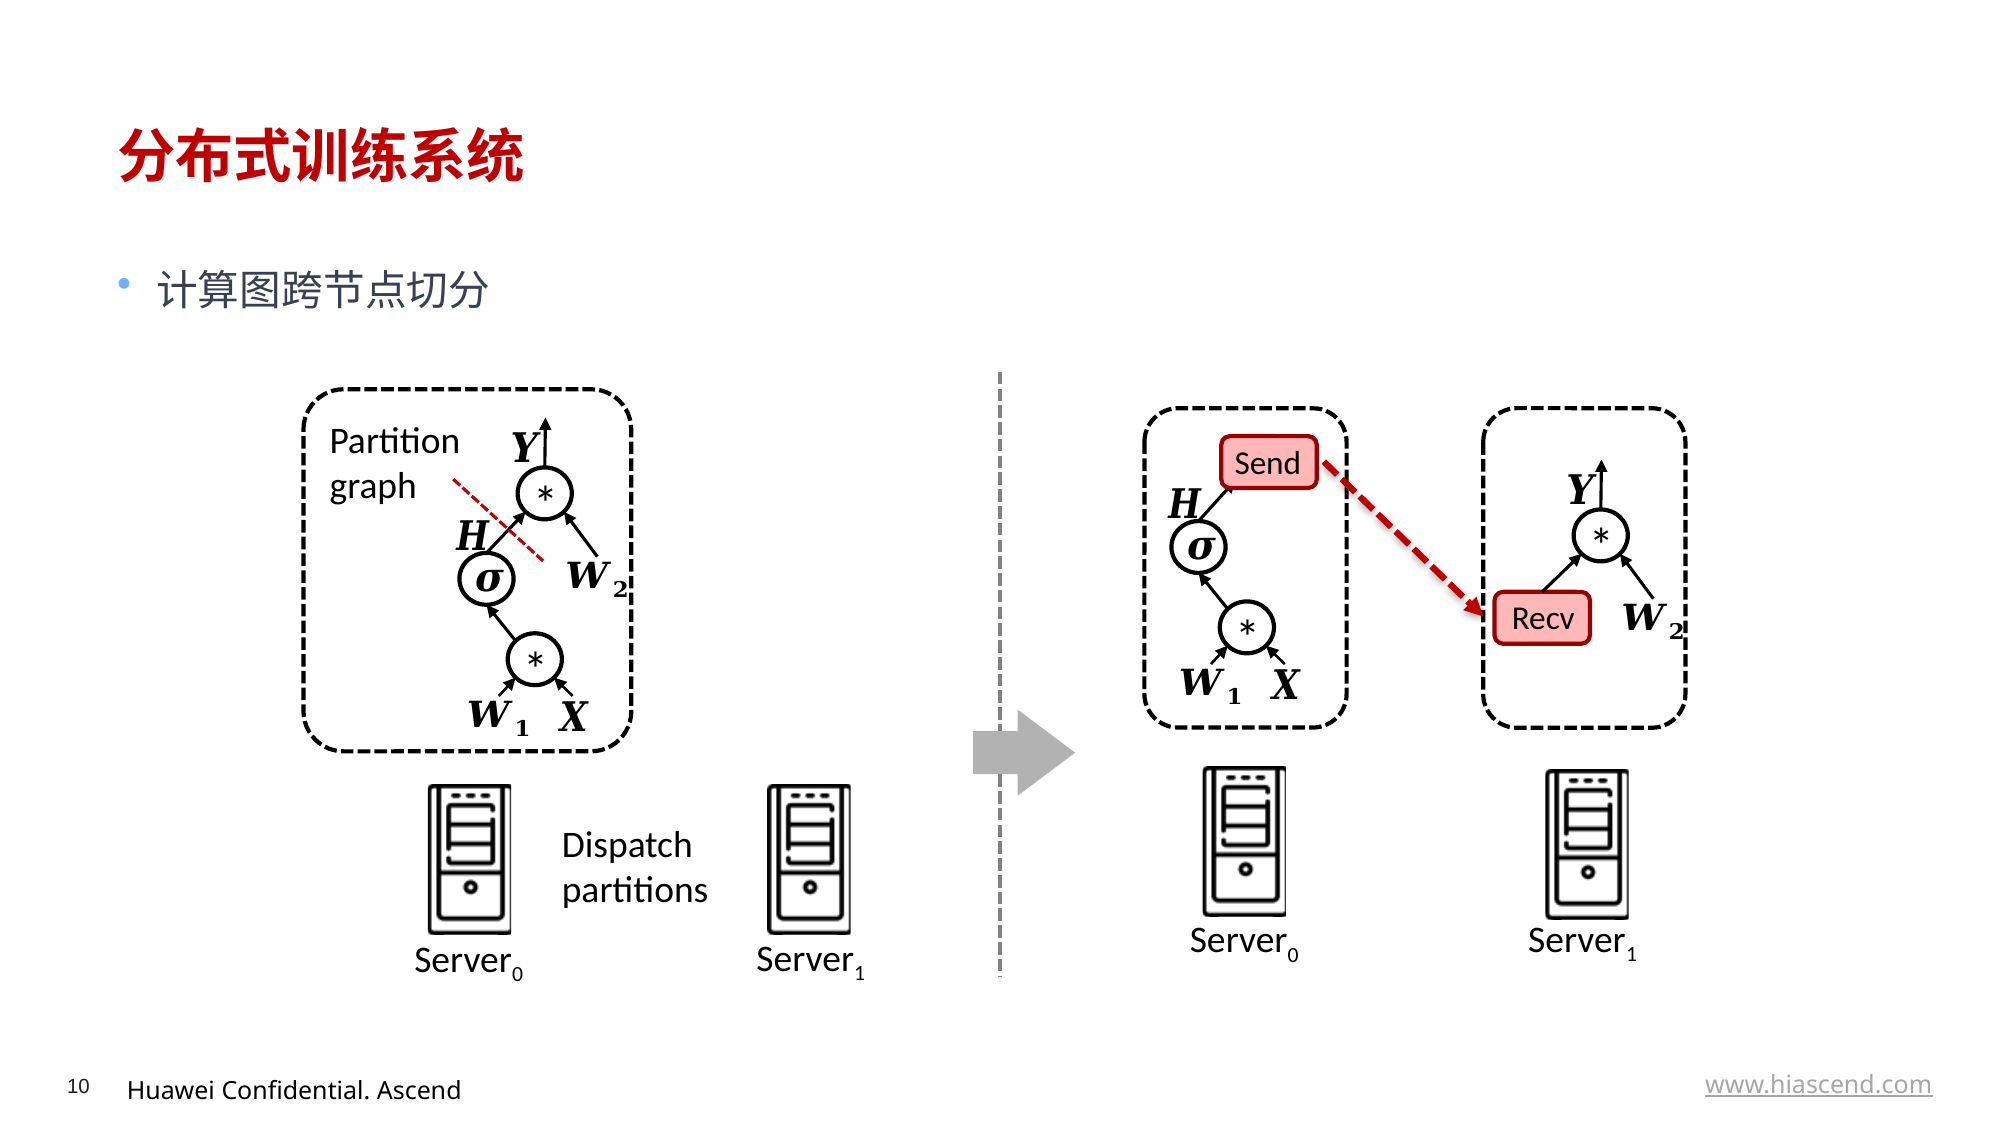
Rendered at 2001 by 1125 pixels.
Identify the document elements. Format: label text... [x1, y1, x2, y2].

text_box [496, 630, 575, 707]
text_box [381, 784, 556, 988]
text_box [1142, 406, 1349, 730]
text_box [729, 784, 893, 988]
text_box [486, 604, 516, 642]
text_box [1562, 506, 1641, 583]
text_box Dispatch partitions [561, 812, 724, 918]
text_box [549, 464, 585, 541]
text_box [1619, 553, 1654, 599]
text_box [1198, 480, 1236, 522]
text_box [1198, 572, 1228, 610]
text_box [314, 407, 544, 562]
text_box [301, 387, 634, 754]
title 分布式训练系统 [102, 111, 1901, 209]
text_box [1482, 588, 1604, 645]
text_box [1164, 766, 1324, 969]
text_box [970, 729, 996, 777]
text_box [1005, 707, 1078, 798]
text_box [563, 511, 598, 557]
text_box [1323, 461, 1484, 618]
list 计算图跨节点切分 [102, 231, 1901, 988]
text_box [1481, 406, 1688, 730]
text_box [1208, 598, 1287, 675]
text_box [1495, 768, 1670, 969]
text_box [1541, 553, 1582, 593]
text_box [1219, 433, 1325, 490]
